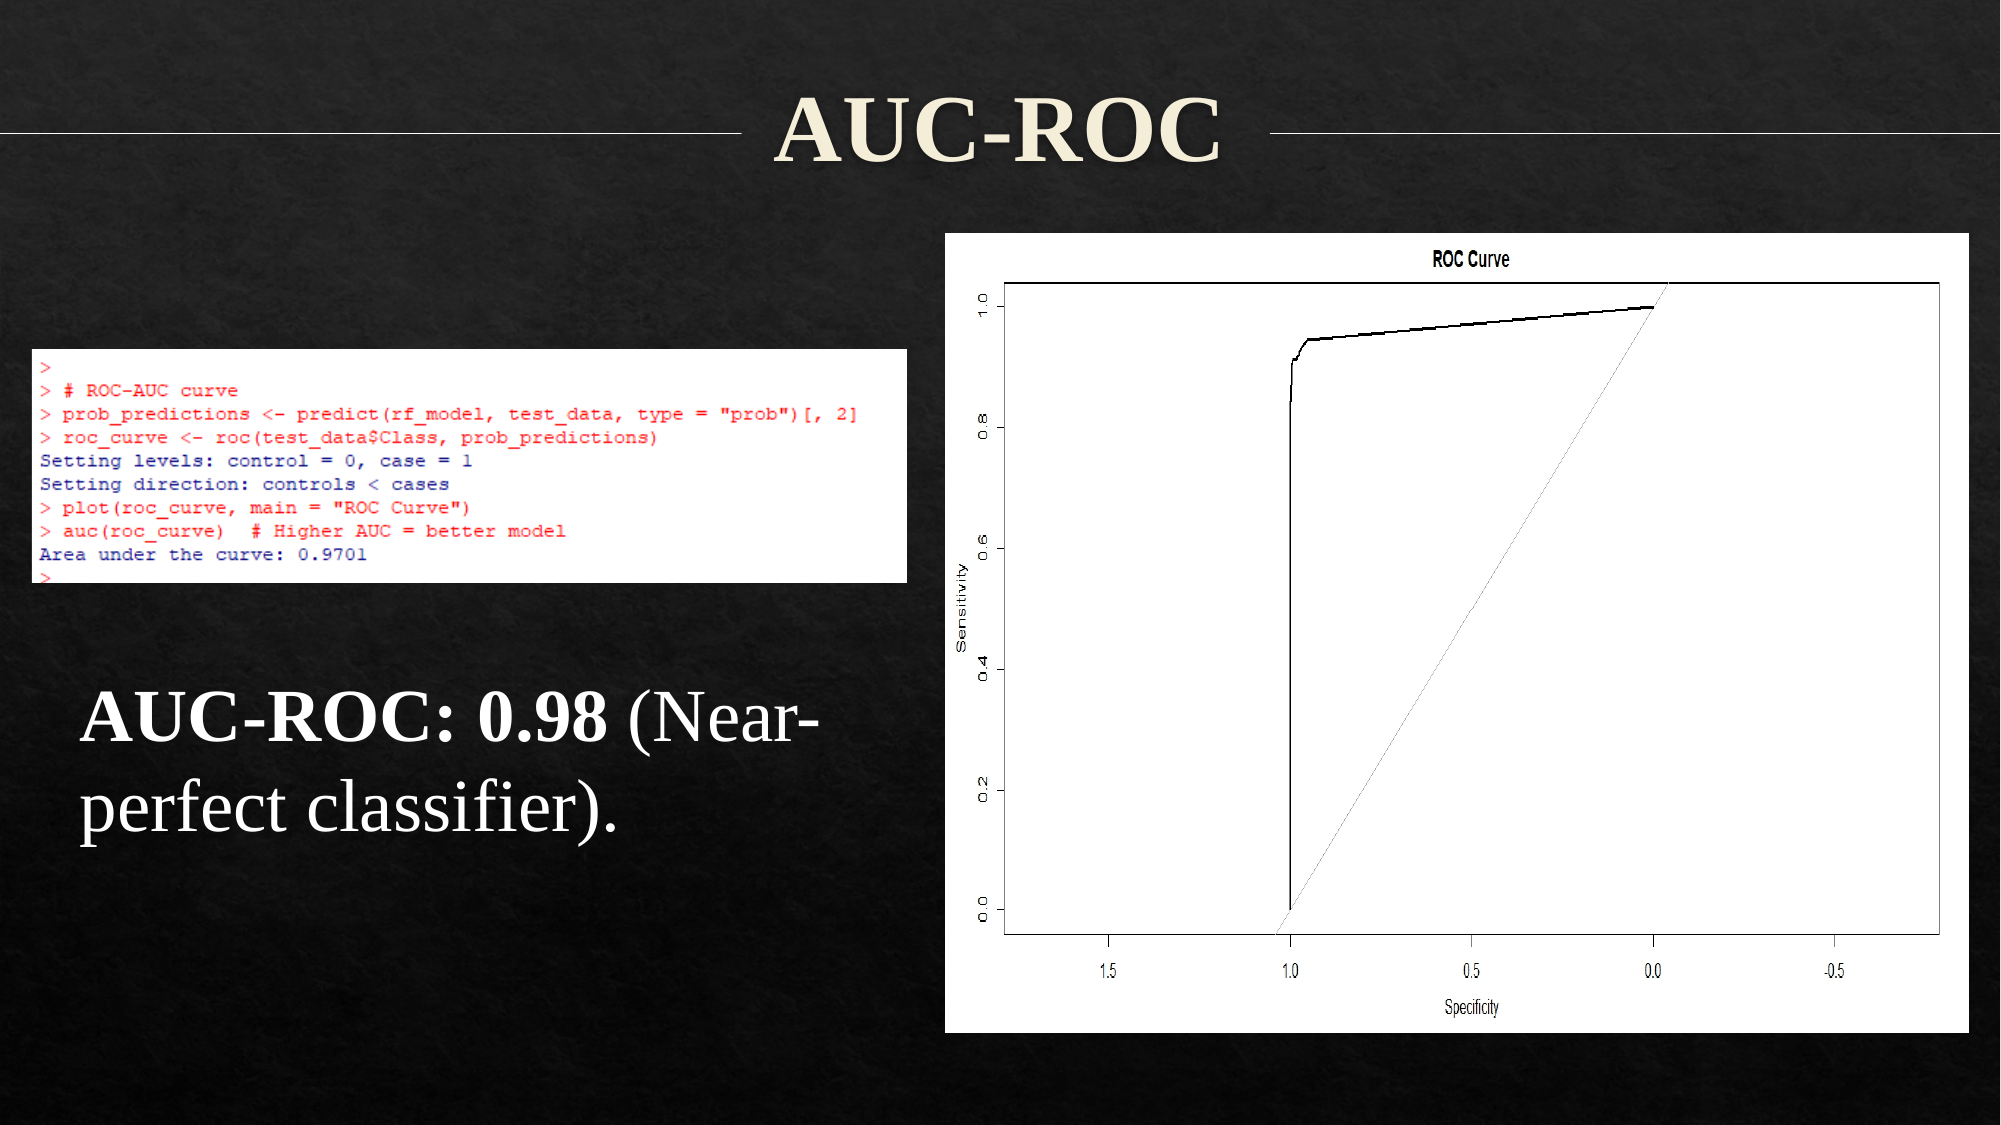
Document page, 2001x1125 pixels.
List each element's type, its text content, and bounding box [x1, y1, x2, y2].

picture [31, 349, 908, 583]
picture [945, 233, 1969, 1033]
title AUC-ROC [150, 27, 1850, 234]
text_box AUC-ROC: 0.98 (Near-perfect classifier). [64, 659, 838, 854]
